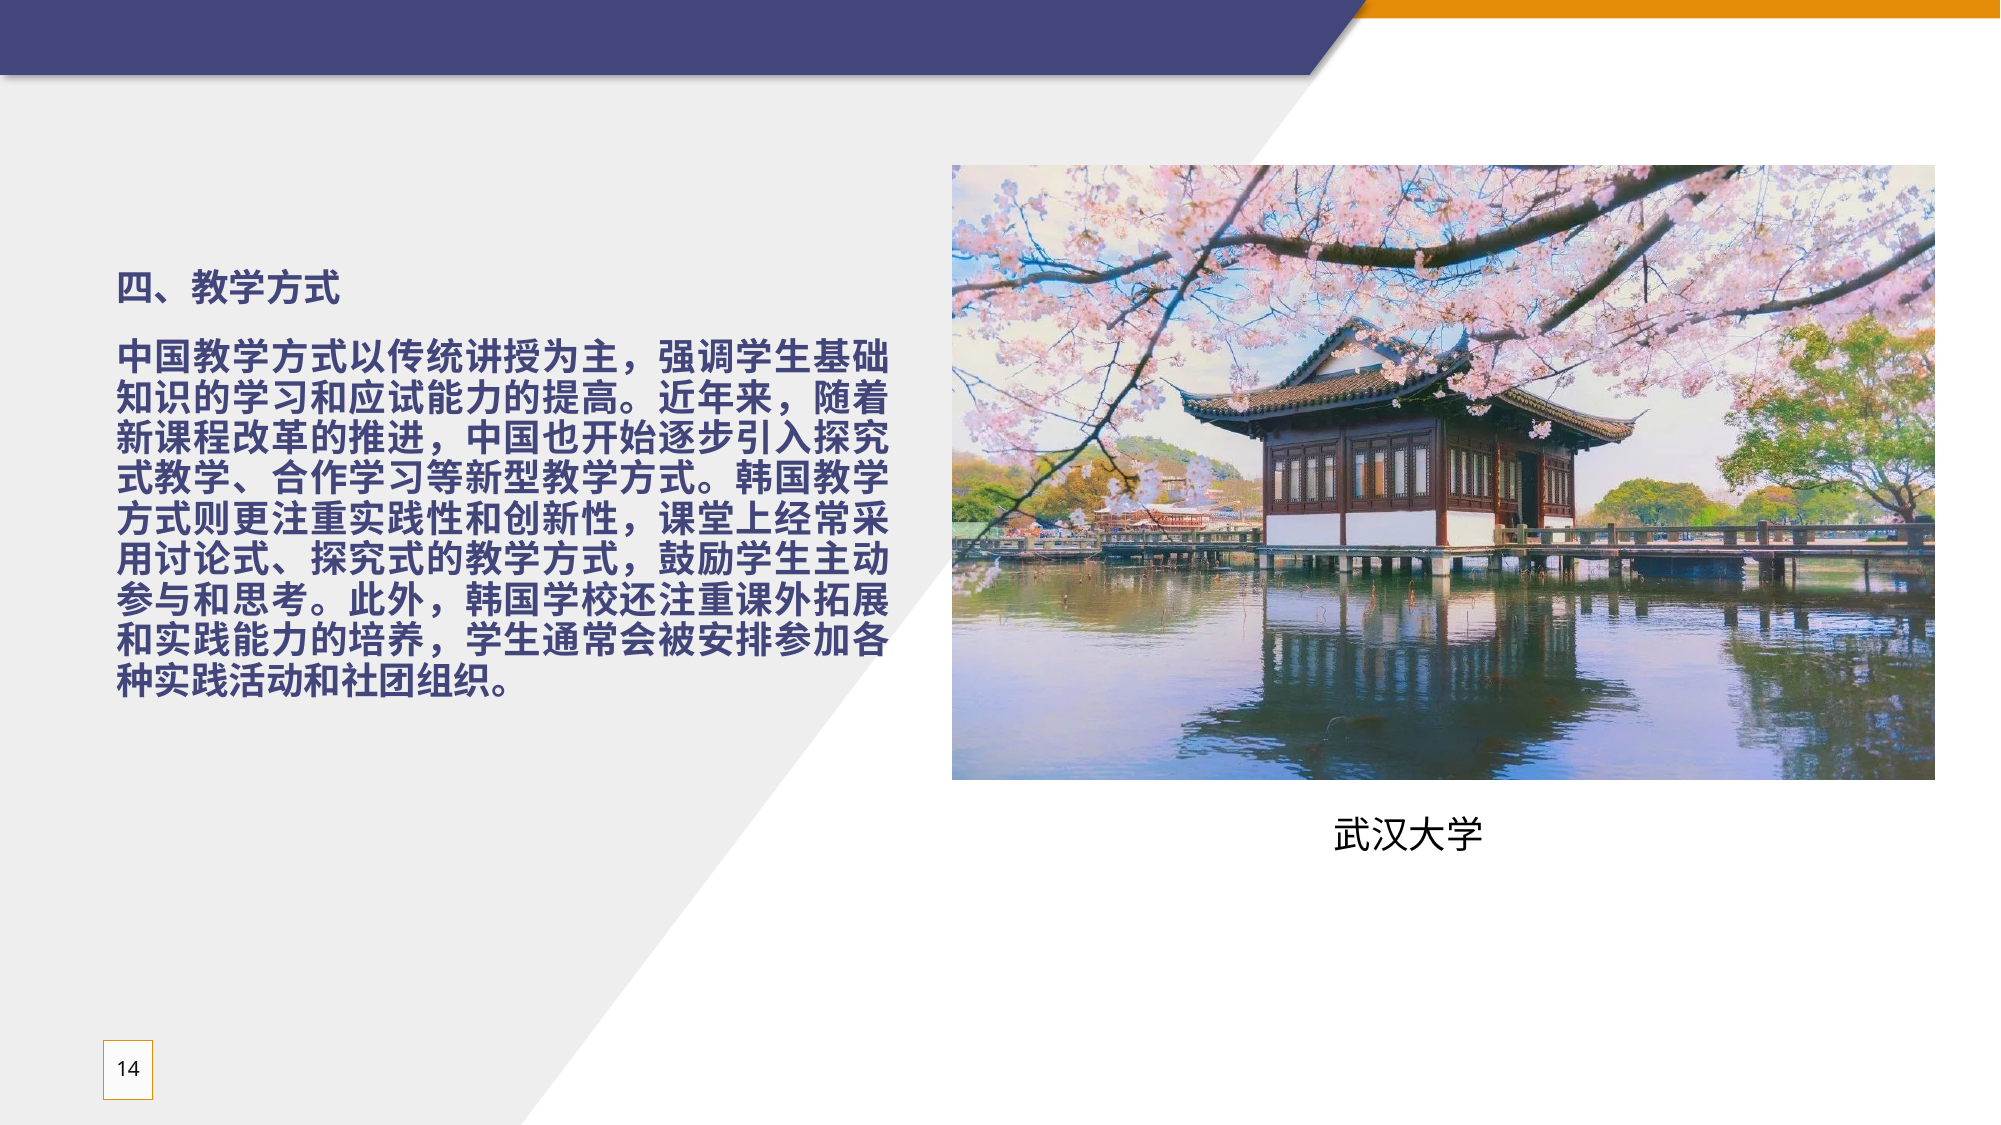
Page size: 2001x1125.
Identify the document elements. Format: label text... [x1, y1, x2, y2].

text_box 武汉大学 [1318, 804, 1615, 864]
picture [952, 165, 1935, 780]
slide_number 14 [103, 1040, 153, 1100]
list 四、教学方式 中国教学方式以传统讲授为主，强调学生基础知识的学习和应试能力的提高。近年来，随着新课程改革的推进，中国也开始逐步引入探究式教学、合作学习等新型教学方式。韩国教学方式则更注重实践性和创新性，课堂上经常采用讨论式、探究式的教学方式，鼓励学生主动参与和思考。此外，韩国学校还注重课外拓展和实践能力的培养，学生通常会被安排参加各种实践活动和社团组织。 [101, 160, 906, 810]
